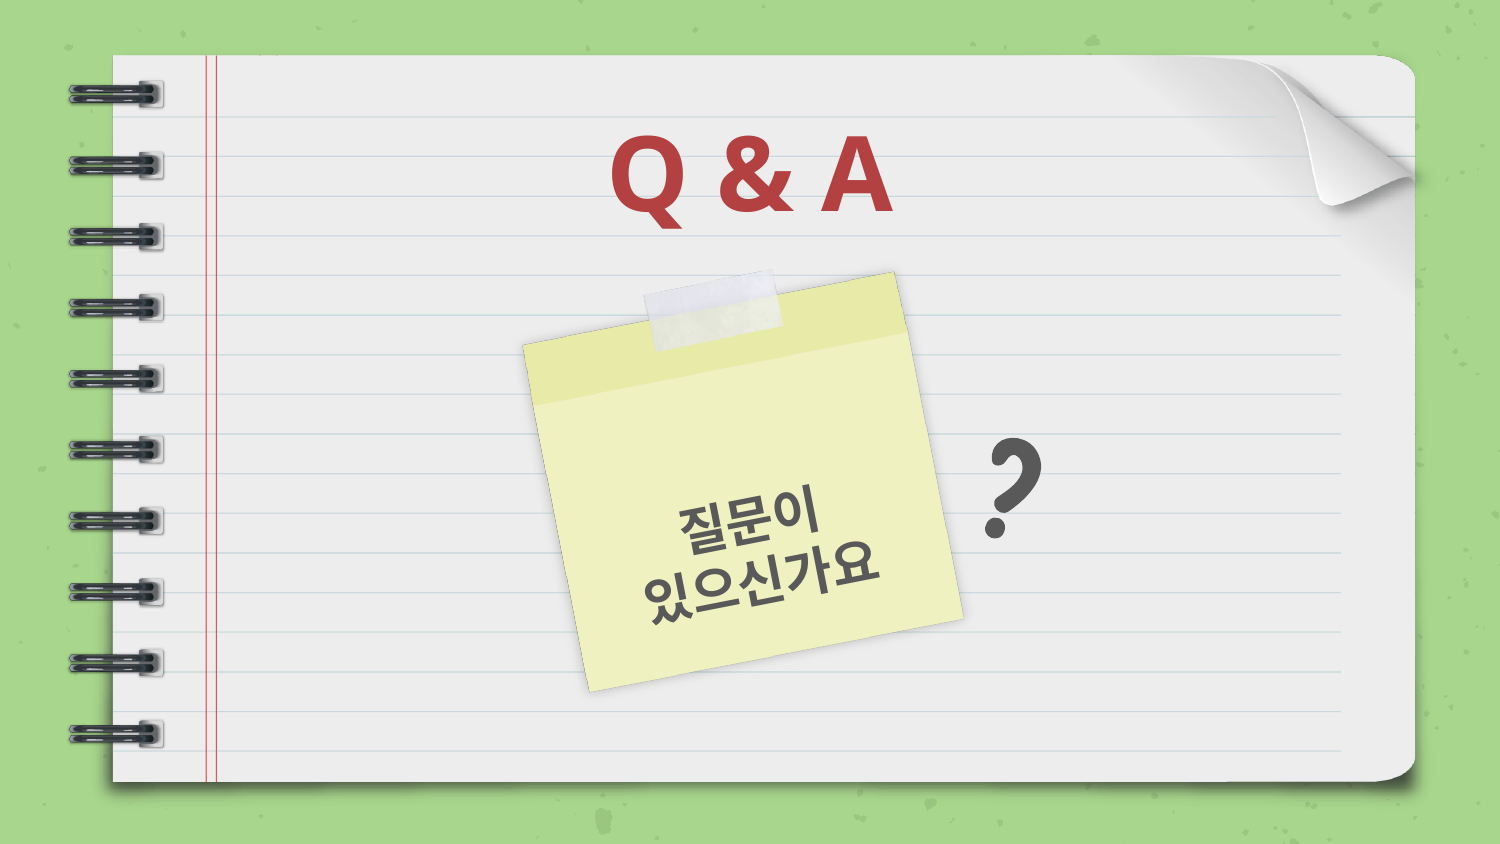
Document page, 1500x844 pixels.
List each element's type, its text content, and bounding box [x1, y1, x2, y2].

picture [63, 22, 1437, 822]
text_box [973, 437, 1044, 542]
title Q & A [378, 116, 1122, 211]
